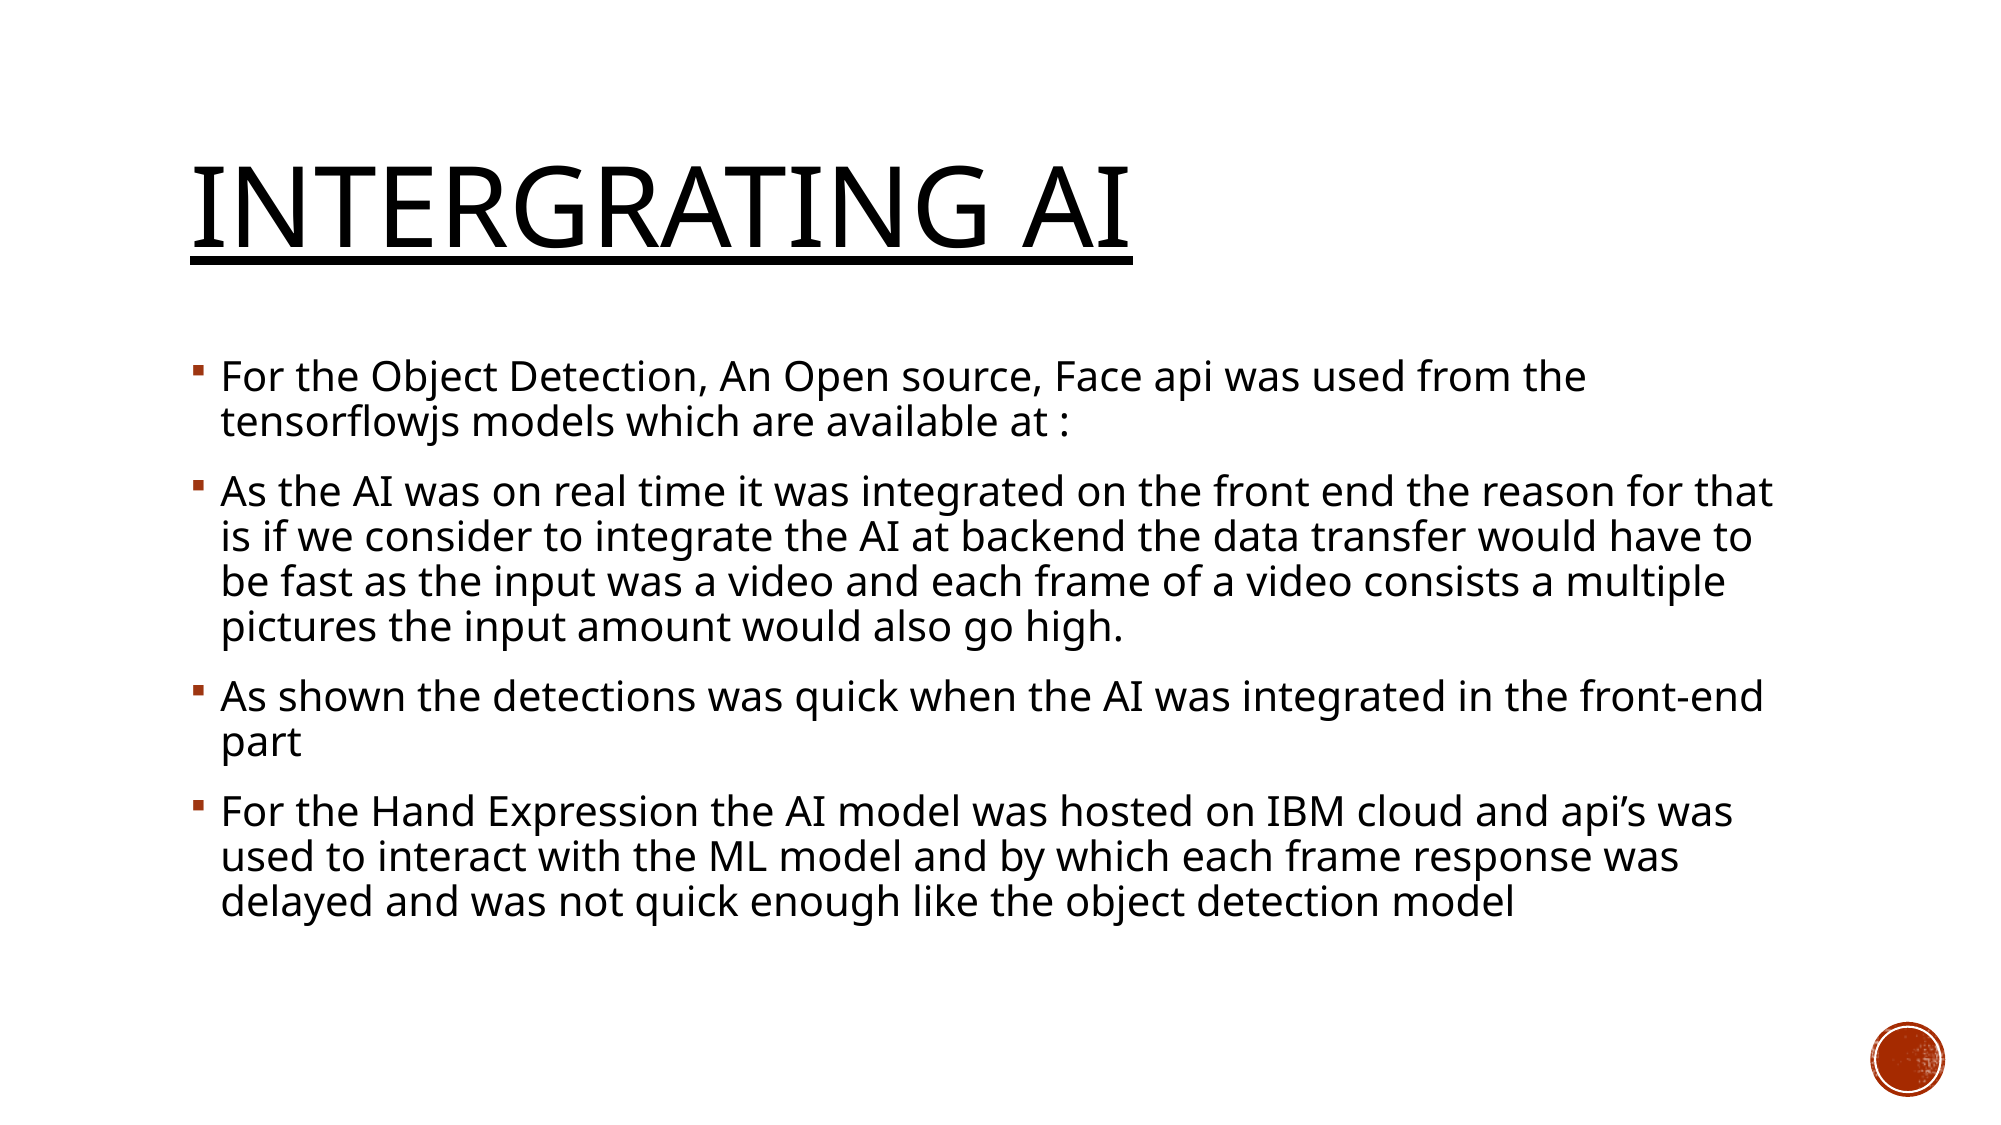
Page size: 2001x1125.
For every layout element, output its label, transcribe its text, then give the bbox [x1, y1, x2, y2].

list For the Object Detection, An Open source, Face api was used from the tensorflowjs models which are available at : As the AI was on real time it was integrated on the front end the reason for that is if we consider to integrate the AI at backend the data transfer would have to be fast as the input was a video and each frame of a video consists a multiple pictures the input amount would also go high. As shown the detections was quick when the AI was integrated in the front-end part For the Hand Expression the AI model was hosted on IBM cloud and api’s was used to interact with the ML model and by which each frame response was delayed and was not quick enough like the object detection model [175, 348, 1826, 1013]
title Intergrating AI [175, 79, 1826, 344]
